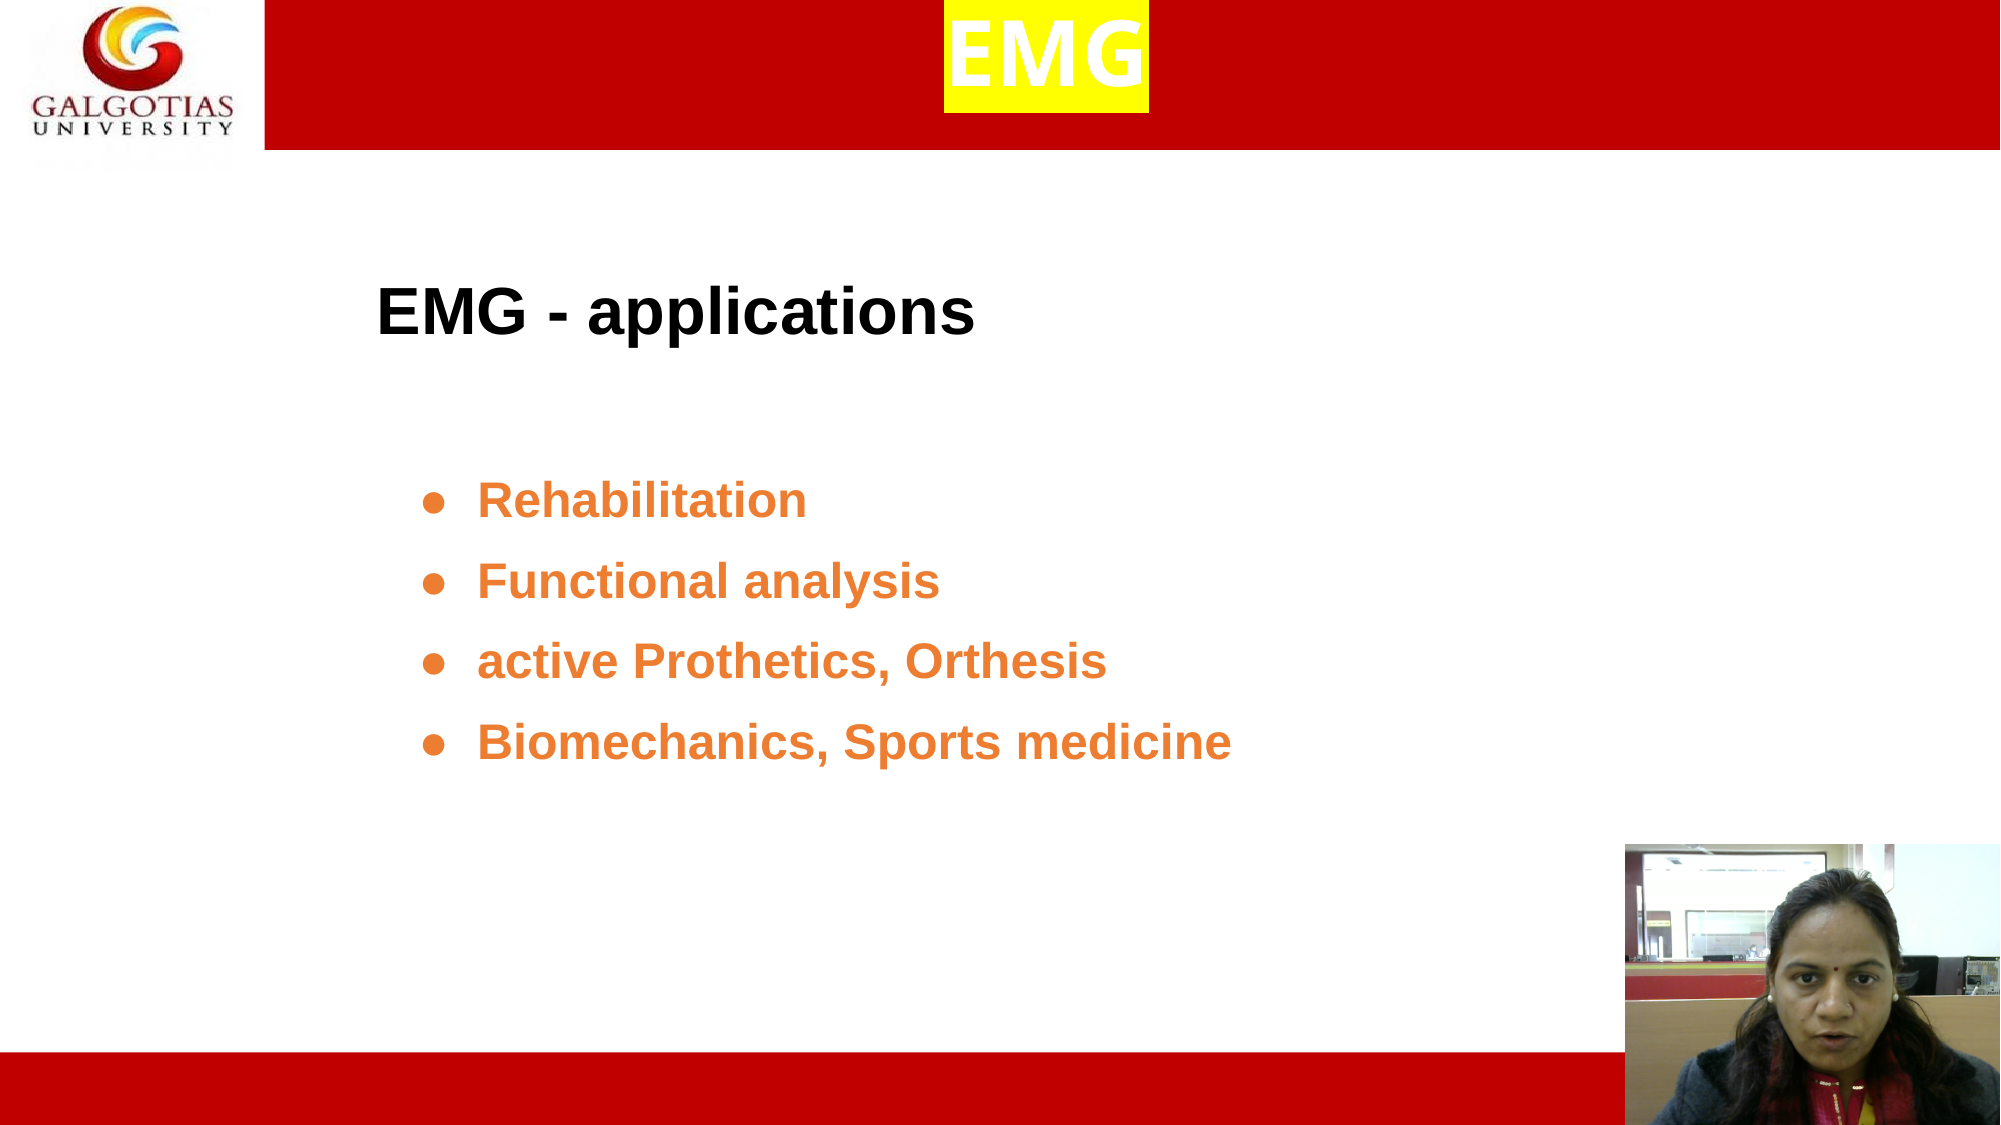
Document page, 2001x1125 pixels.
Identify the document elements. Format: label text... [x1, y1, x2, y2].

picture [0, 0, 265, 171]
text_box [1624, 843, 2000, 1125]
text_box EMG - applications ● Rehabilitation ● Functional analysis ● active Prothetics, Orthesis ● Biomechanics, Sports medicine [362, 267, 1579, 778]
text_box [0, 1052, 1624, 1125]
text_box EMG [265, 0, 2000, 150]
